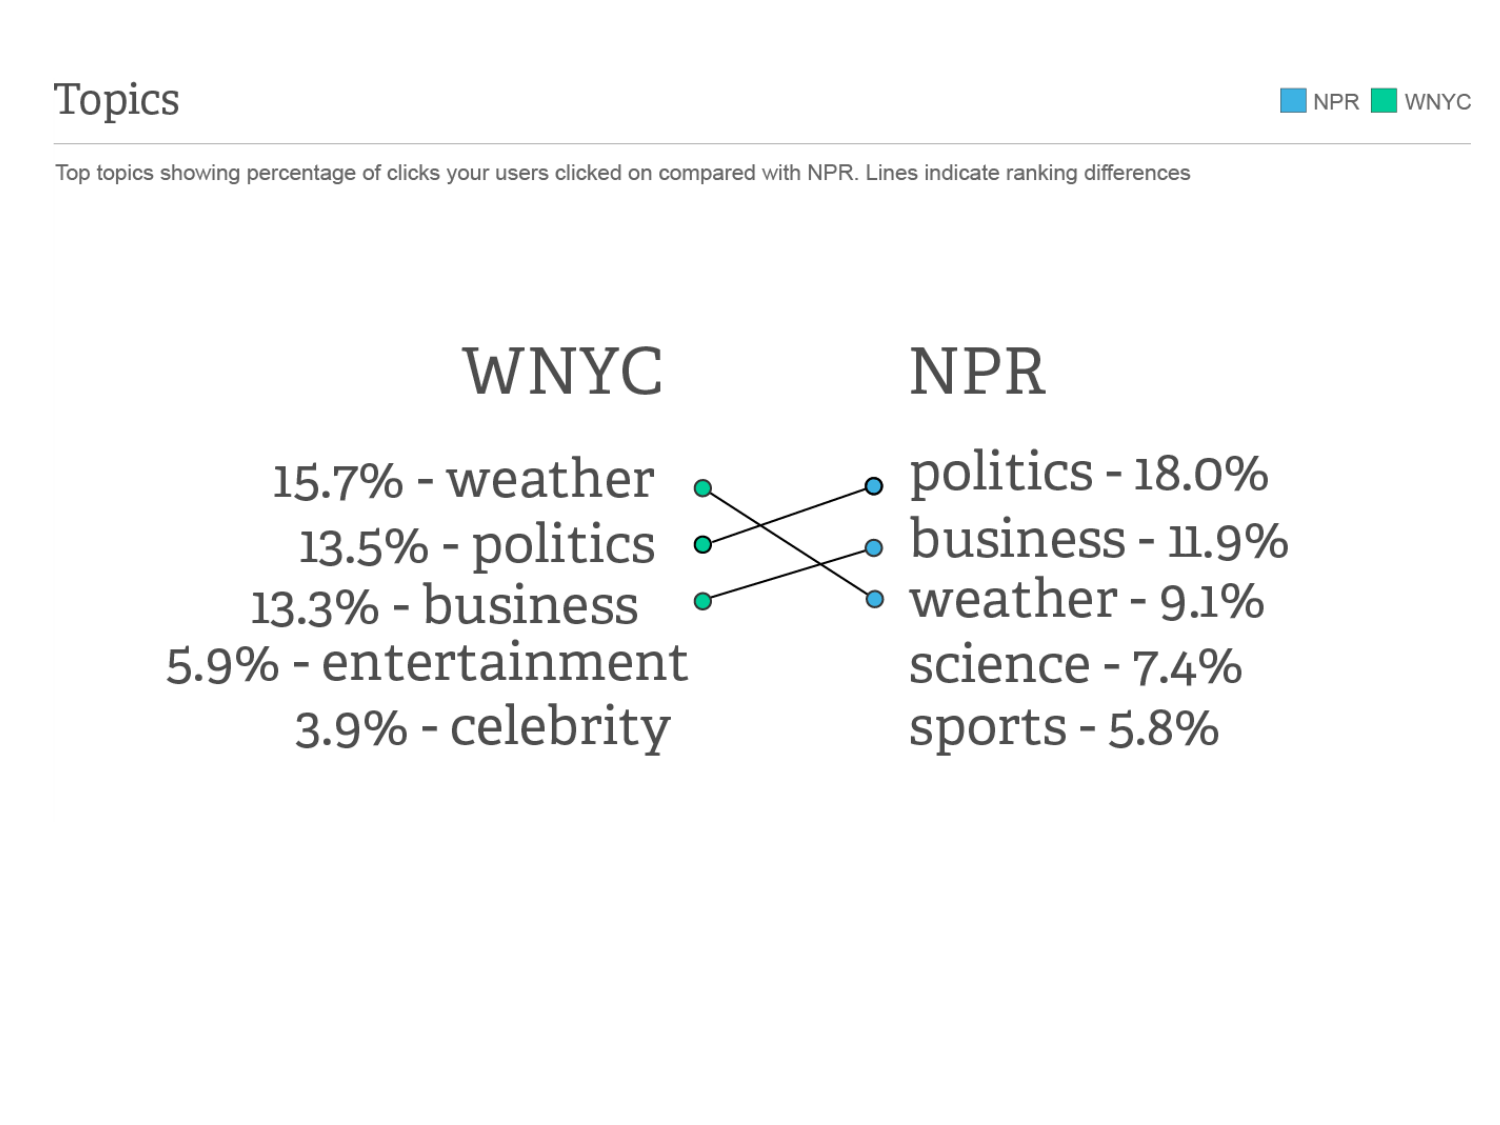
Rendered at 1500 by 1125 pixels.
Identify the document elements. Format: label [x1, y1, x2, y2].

text_box [53, 78, 1472, 822]
